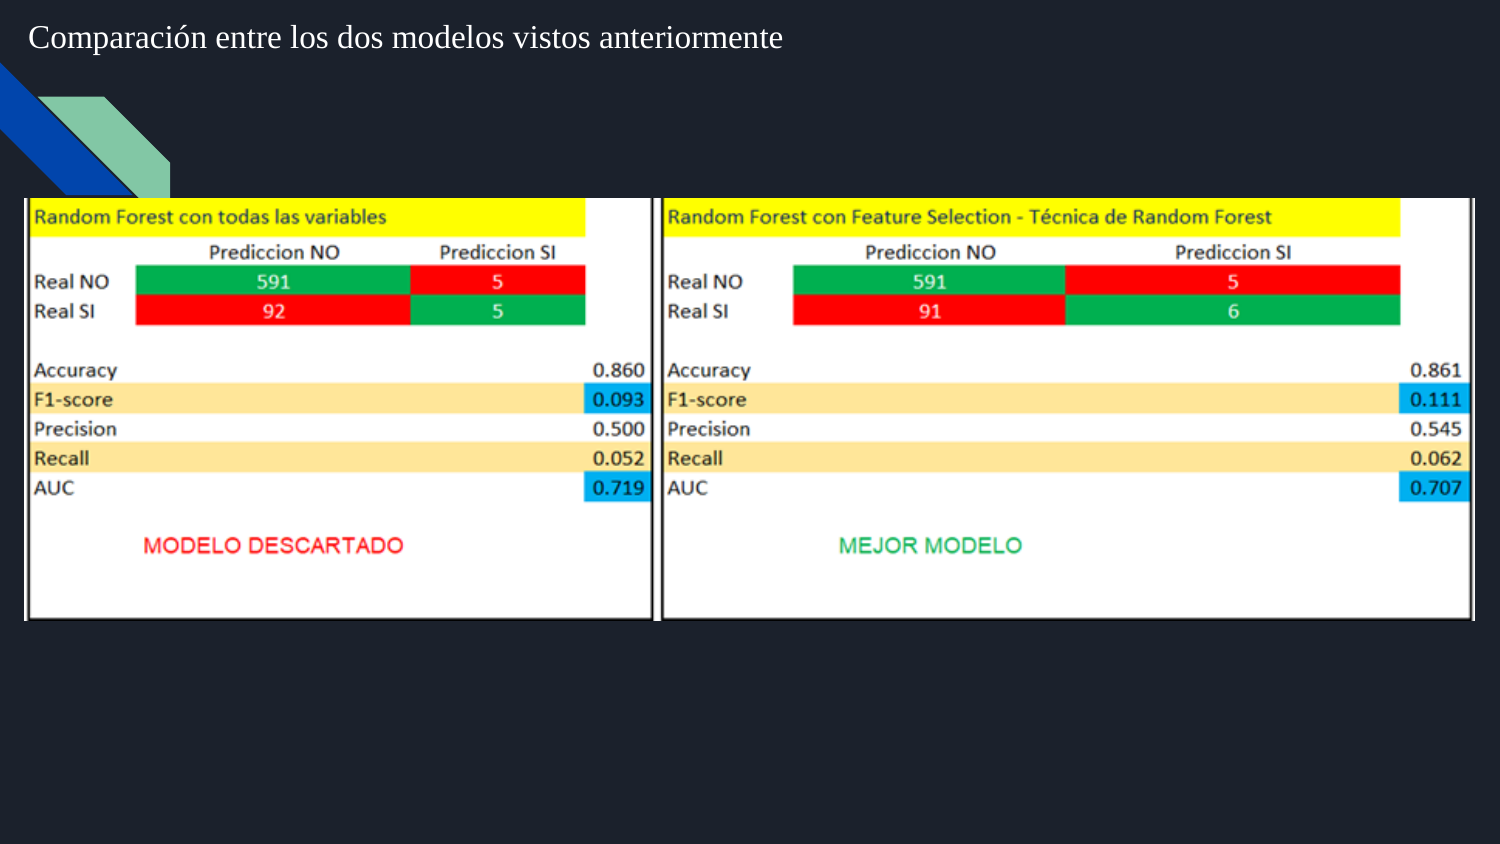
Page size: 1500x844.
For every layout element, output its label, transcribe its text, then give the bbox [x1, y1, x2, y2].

picture [24, 198, 1476, 621]
title Comparación entre los dos modelos vistos anteriormente [13, 0, 1487, 105]
